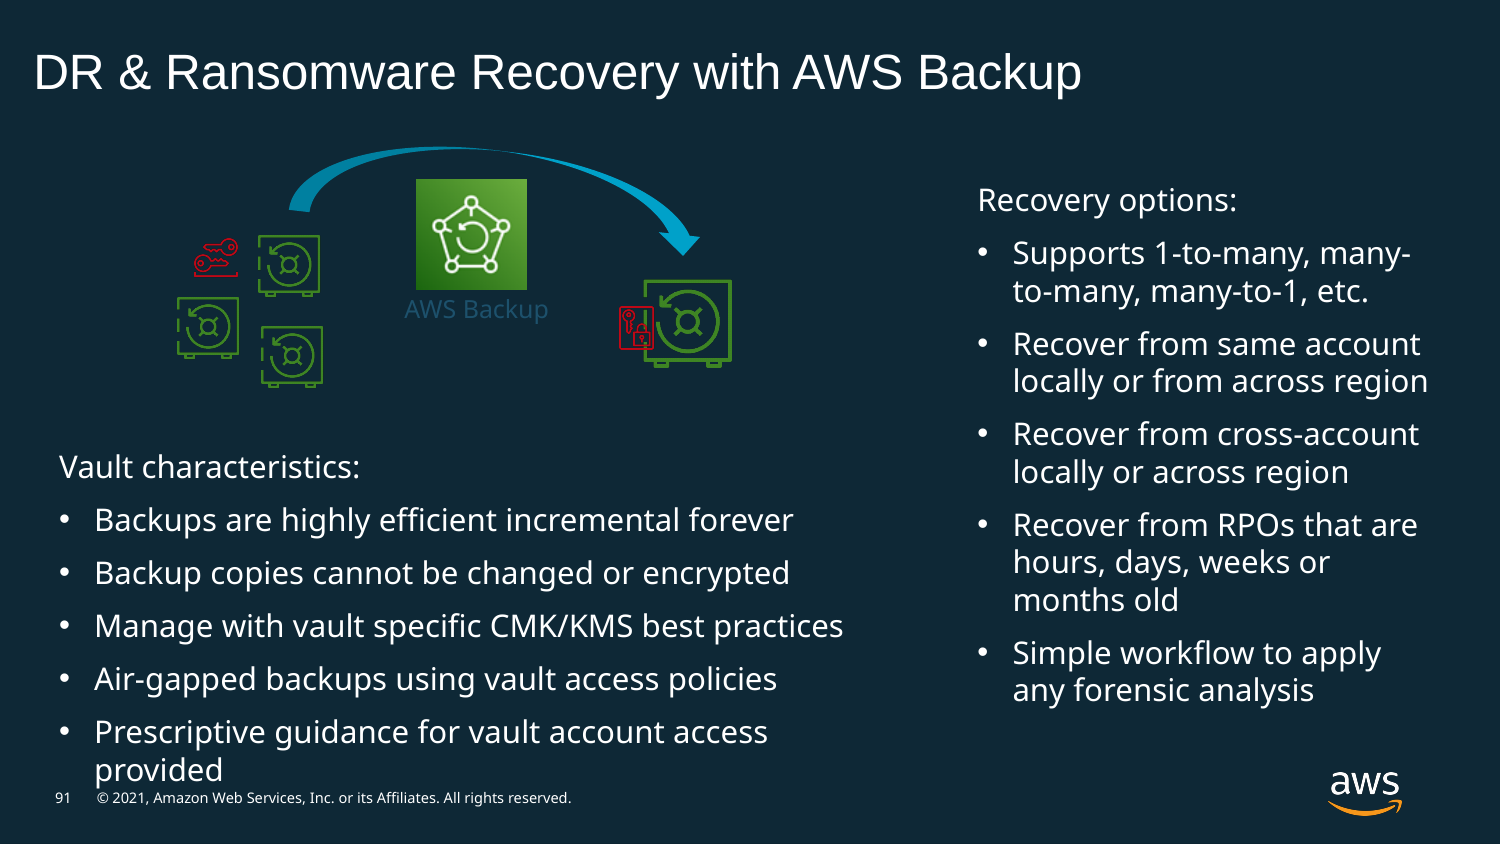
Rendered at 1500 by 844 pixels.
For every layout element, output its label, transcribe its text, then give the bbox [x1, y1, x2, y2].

list Vault characteristics: Backups are highly efficient incremental forever Backup copies cannot be changed or encrypted Manage with vault specific CMK/KMS best practices Air-gapped backups using vault access policies Prescriptive guidance for vault account access provided [44, 439, 899, 766]
text_box DR & Ransomware Recovery with AWS Backup [18, 32, 1278, 107]
picture [416, 179, 527, 291]
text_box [174, 150, 736, 391]
picture [1328, 772, 1402, 816]
list Recovery options: Supports 1-to-many, many-to-many, many-to-1, etc. Recover from same account locally or from across region Recover from cross-account locally or across region Recover from RPOs that are hours, days, weeks or months old Simple workflow to apply any forensic analysis [962, 173, 1458, 724]
